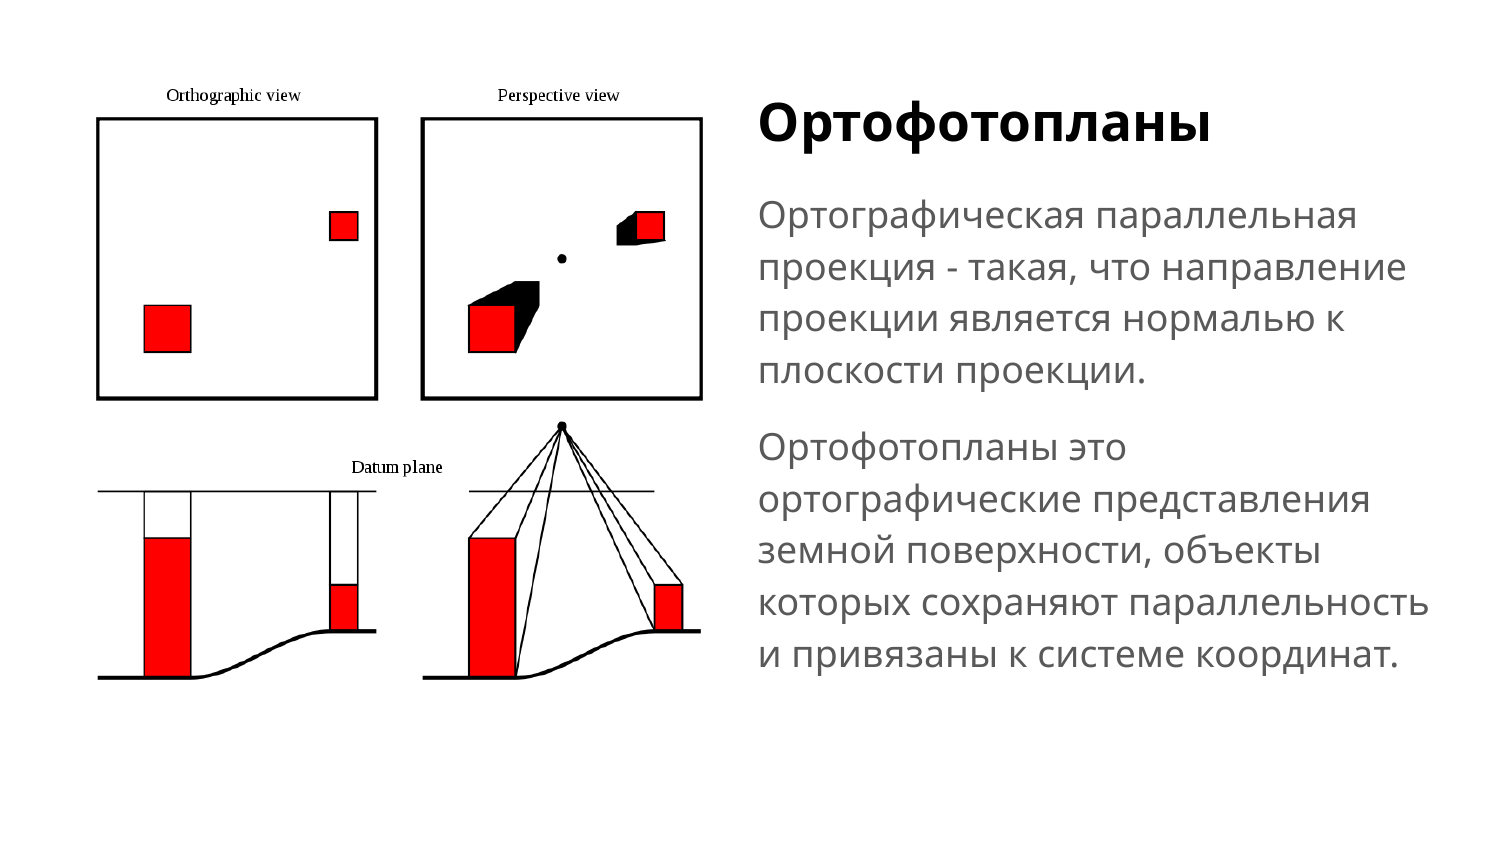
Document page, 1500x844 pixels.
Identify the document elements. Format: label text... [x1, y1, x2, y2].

list Ортографическая параллельная проекция - такая, что направление проекции является нормалью к плоскости проекции. Ортофотопланы это ортографические представления земной поверхности, объекты которых сохраняют параллельность и привязаны к системе координат. [742, 169, 1449, 730]
title Ортофотопланы [747, 72, 1399, 167]
picture [50, 72, 747, 696]
